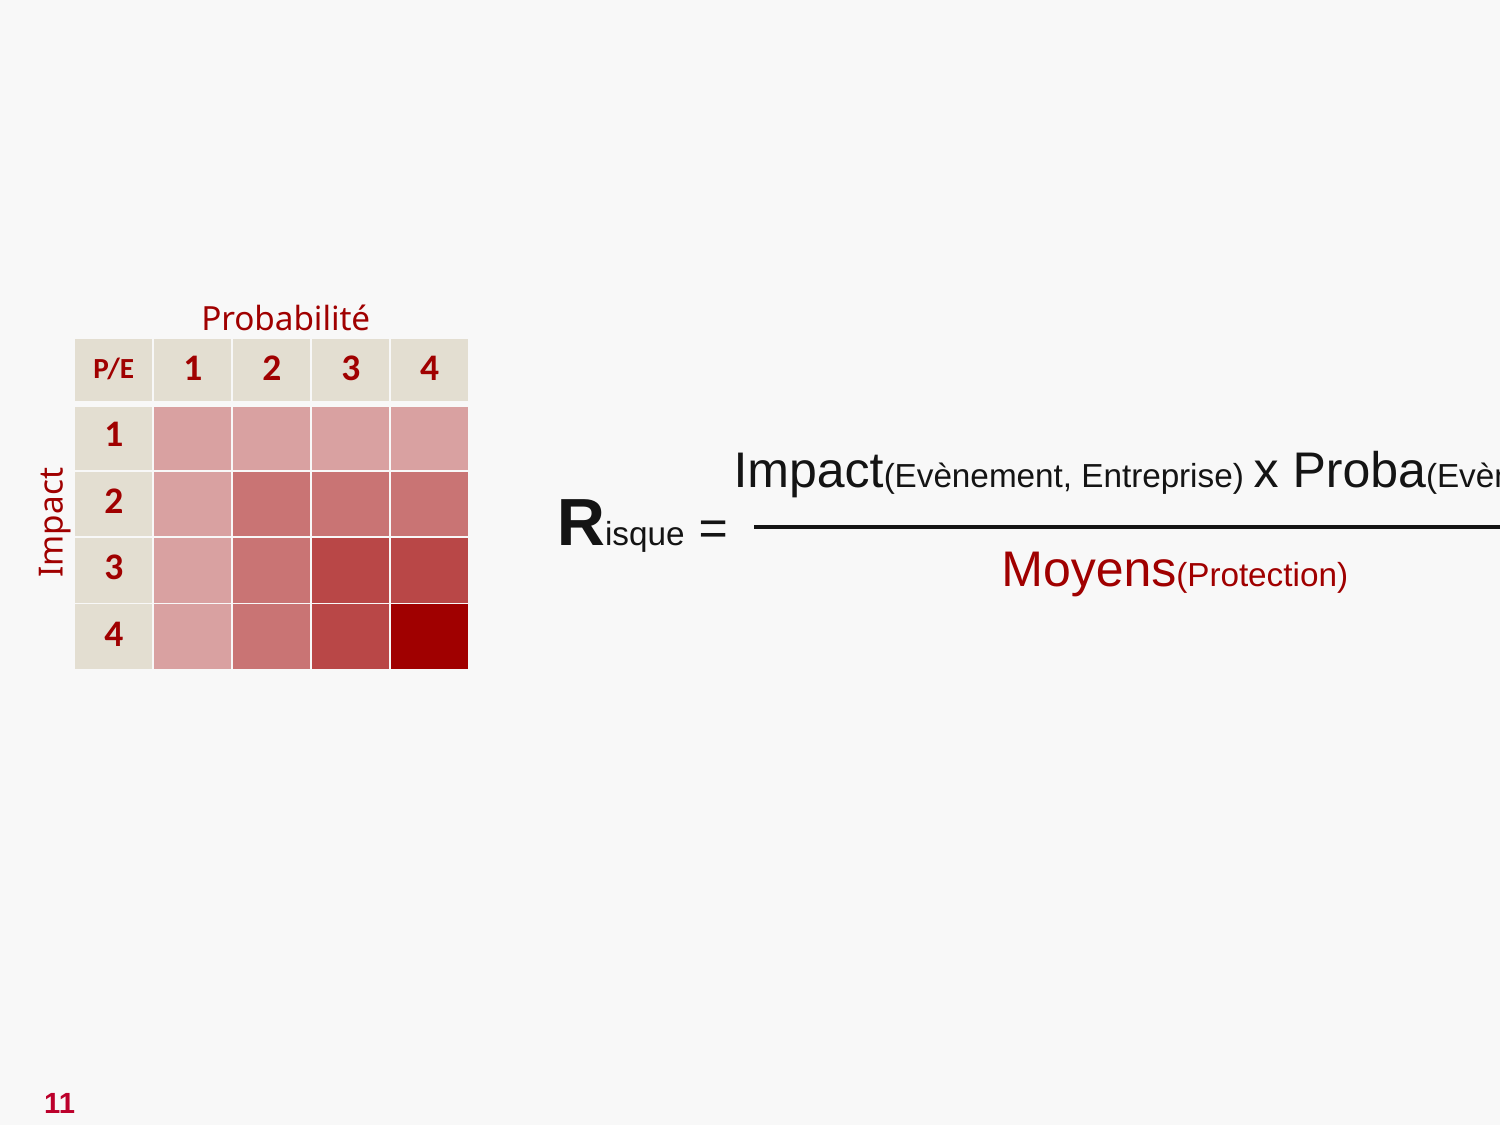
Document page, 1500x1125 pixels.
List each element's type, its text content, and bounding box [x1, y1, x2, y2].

table_cell [312, 407, 389, 470]
table_header 3 [312, 339, 389, 401]
table_cell [312, 604, 389, 669]
text_box Probabilité [138, 297, 434, 338]
table_cell 4 [75, 604, 152, 669]
table_header 4 [391, 339, 468, 401]
table_cell [312, 472, 389, 536]
table_cell [233, 538, 310, 603]
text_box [544, 431, 1500, 604]
table_cell 3 [75, 538, 152, 603]
table_header 2 [233, 339, 310, 401]
table_cell [233, 472, 310, 536]
table_header P/E [75, 339, 152, 401]
table_cell [154, 604, 231, 669]
table_cell [391, 538, 468, 603]
table_cell [312, 538, 389, 603]
table_cell 1 [75, 407, 152, 470]
table_cell [391, 604, 468, 669]
table_cell [154, 472, 231, 536]
table_cell [154, 407, 231, 470]
table_cell [233, 407, 310, 470]
table_cell [233, 604, 310, 669]
table_cell 2 [75, 472, 152, 536]
text_box Impact [29, 375, 70, 671]
table_cell [391, 472, 468, 536]
table_cell [391, 407, 468, 470]
table_cell [154, 538, 231, 603]
table_header 1 [154, 339, 231, 401]
